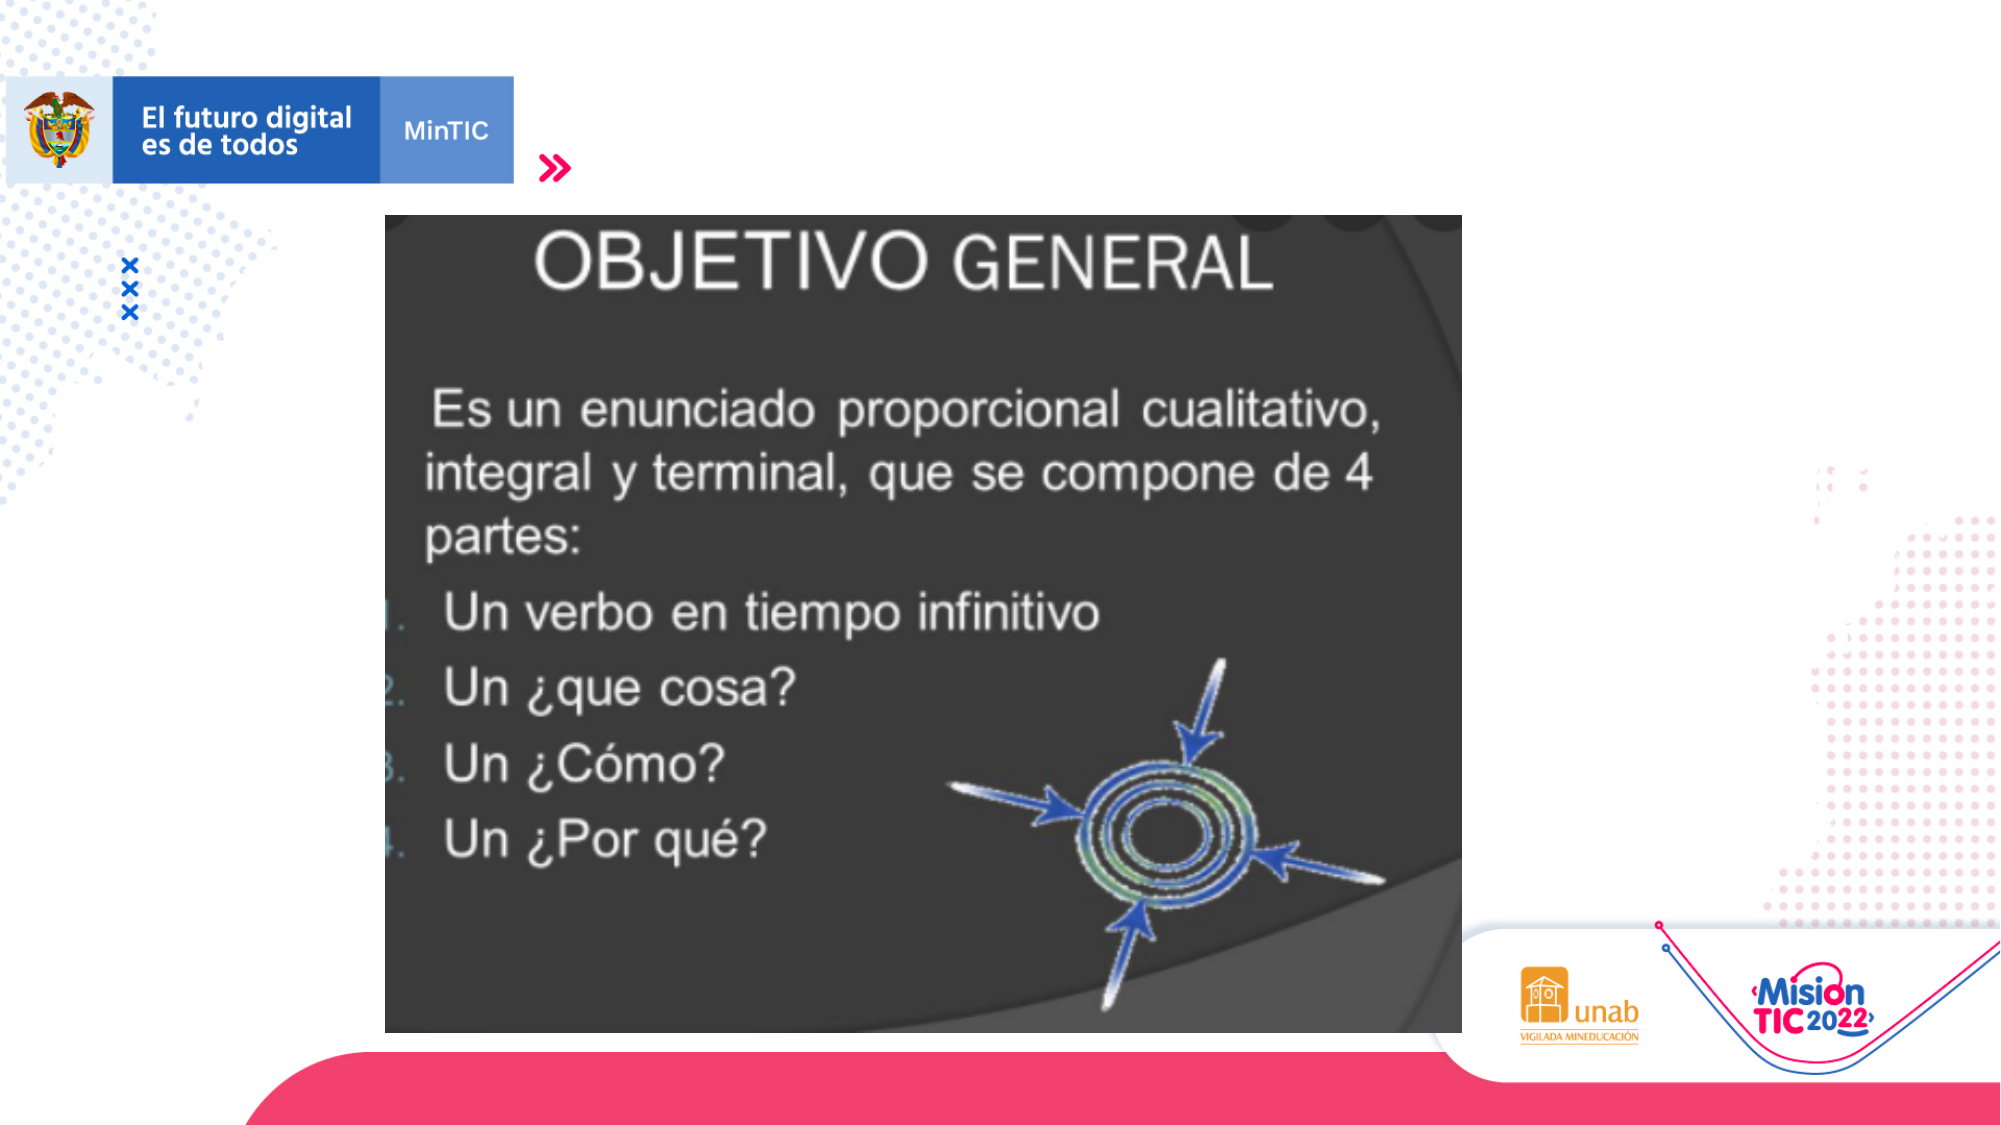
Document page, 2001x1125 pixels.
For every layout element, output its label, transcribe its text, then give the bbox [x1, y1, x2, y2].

picture [0, 0, 2001, 1125]
title Objetivos [249, 184, 1750, 576]
